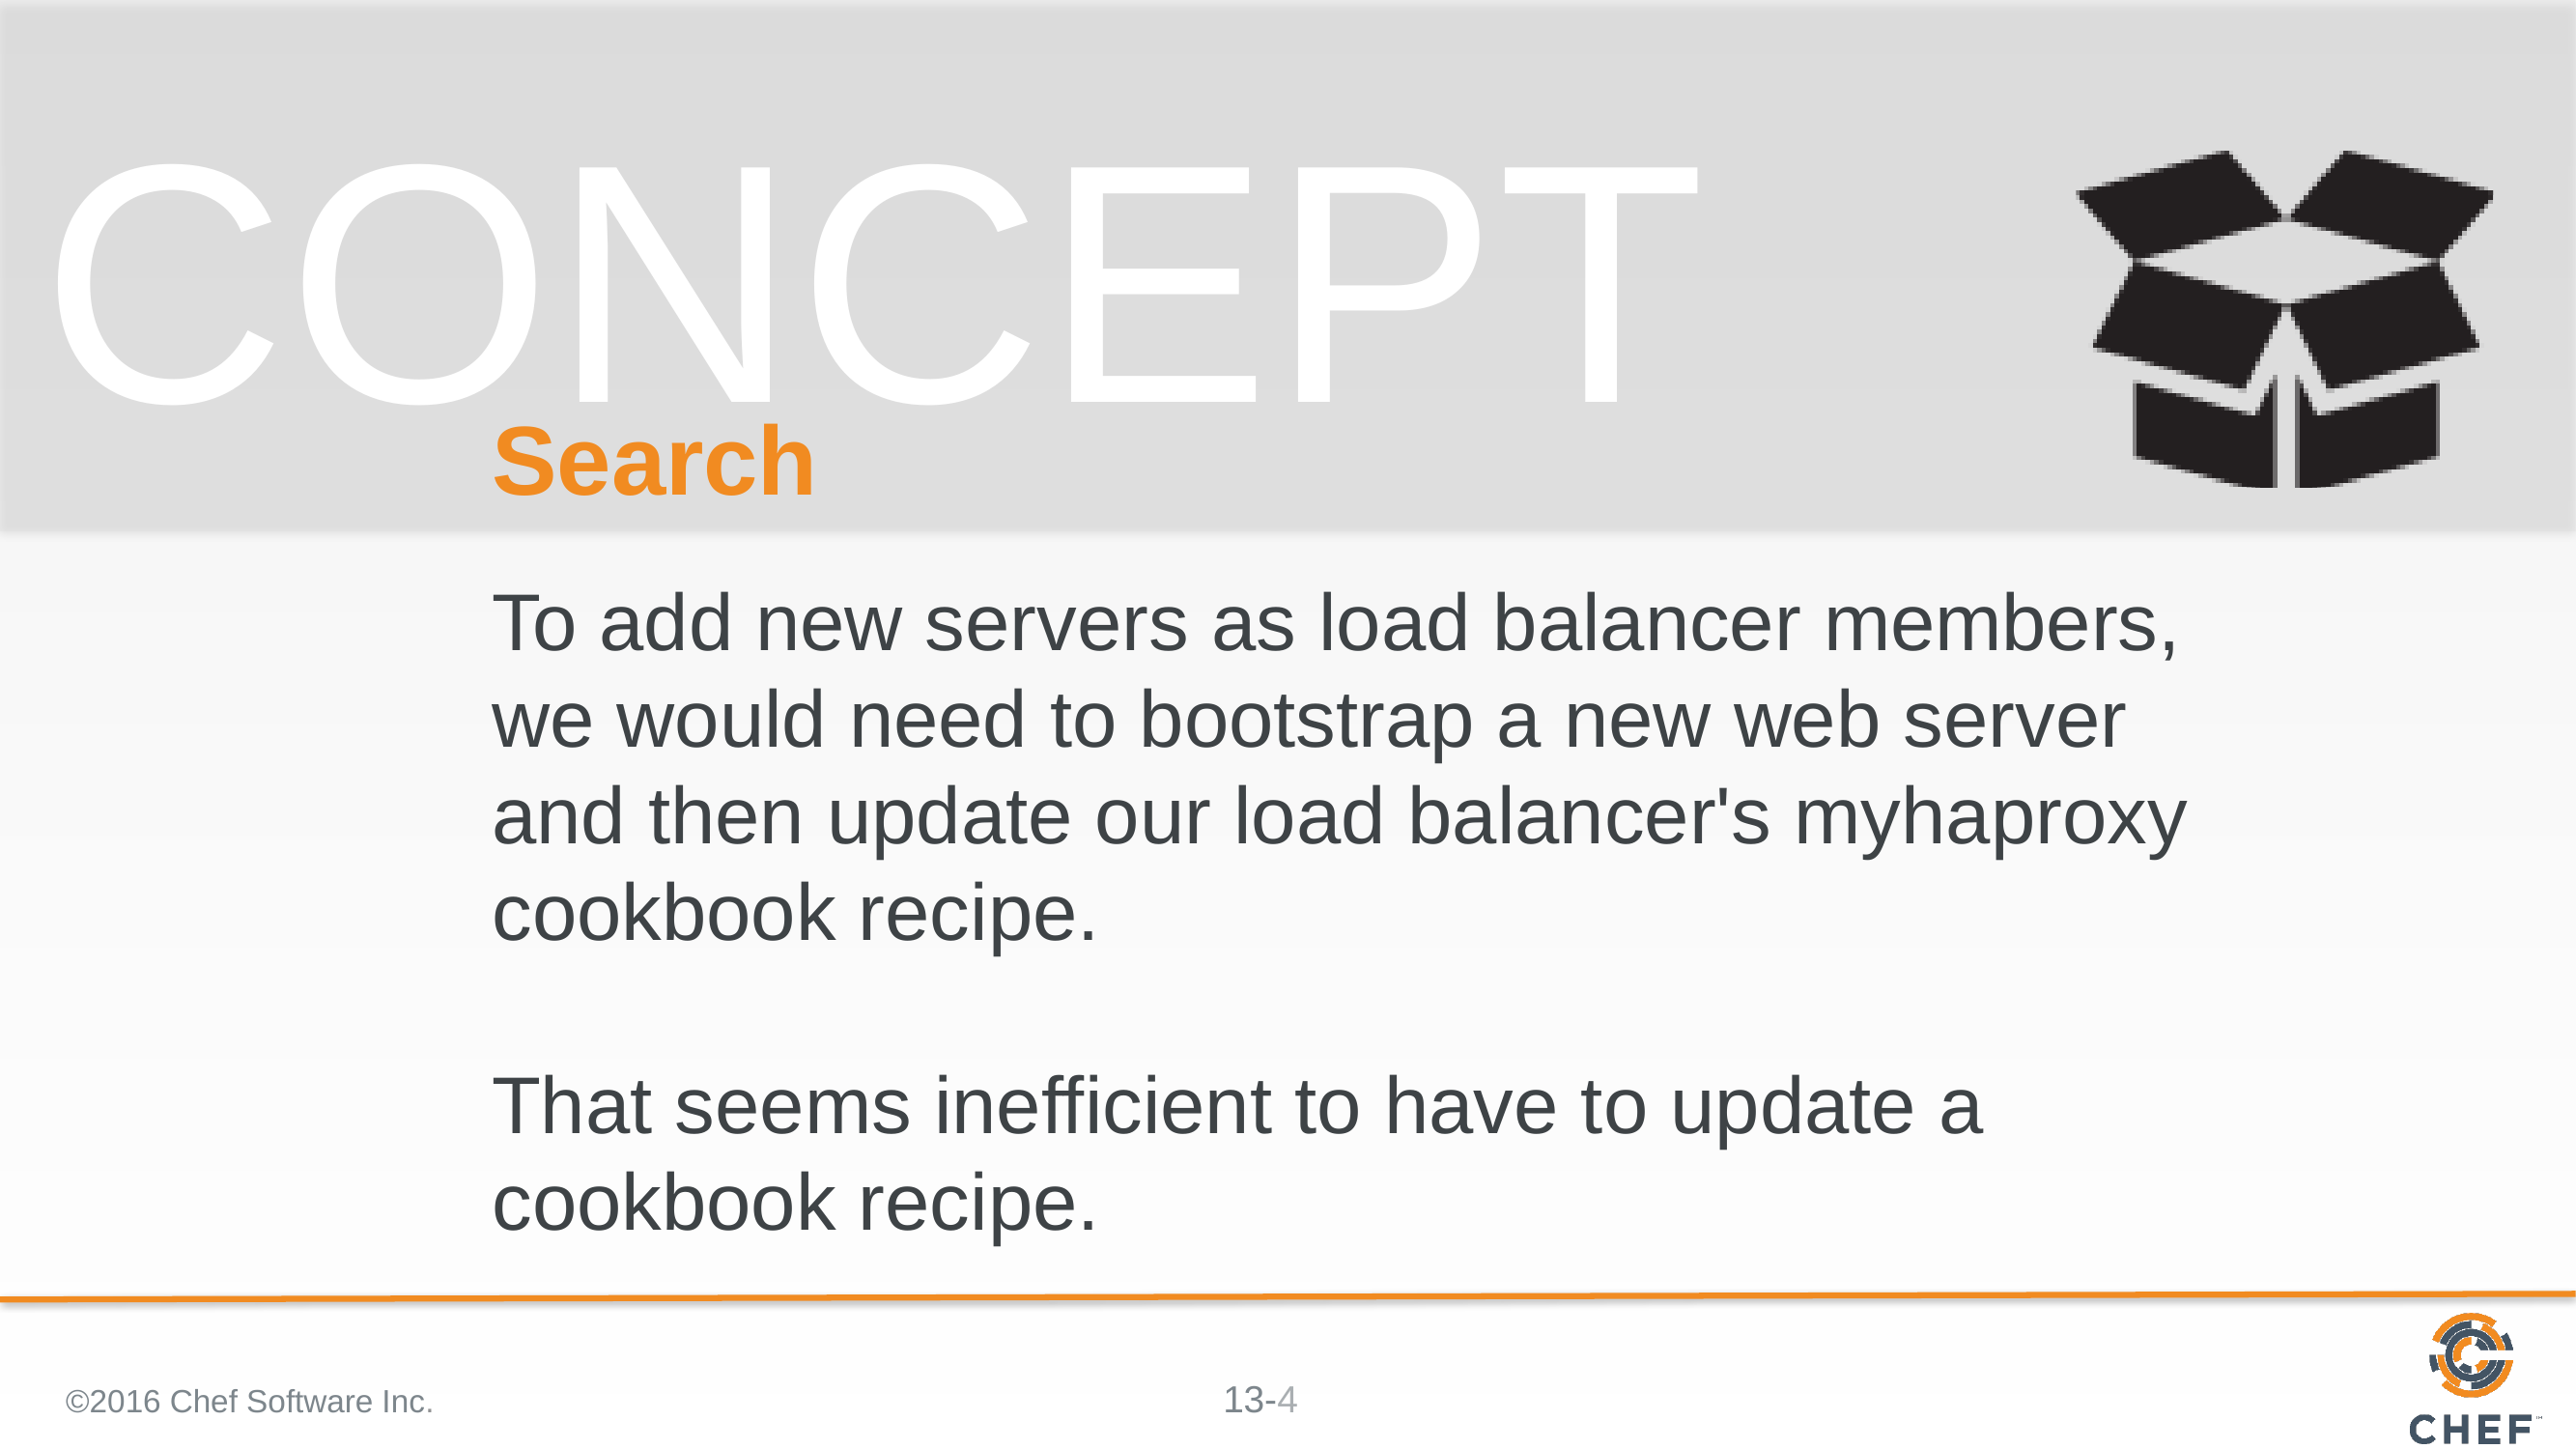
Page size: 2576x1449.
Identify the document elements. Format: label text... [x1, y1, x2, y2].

slide_number 4 [998, 1359, 1578, 1437]
picture [2399, 1297, 2550, 1449]
subtitle To add new servers as load balancer members, we would need to bootstrap a new web server and then update our load balancer's myhaproxy cookbook recipe. That seems inefficient to have to update a cookbook recipe. [477, 555, 2217, 1162]
footer ©2016 Chef Software Inc. [51, 1359, 952, 1440]
title Search [477, 395, 2217, 531]
